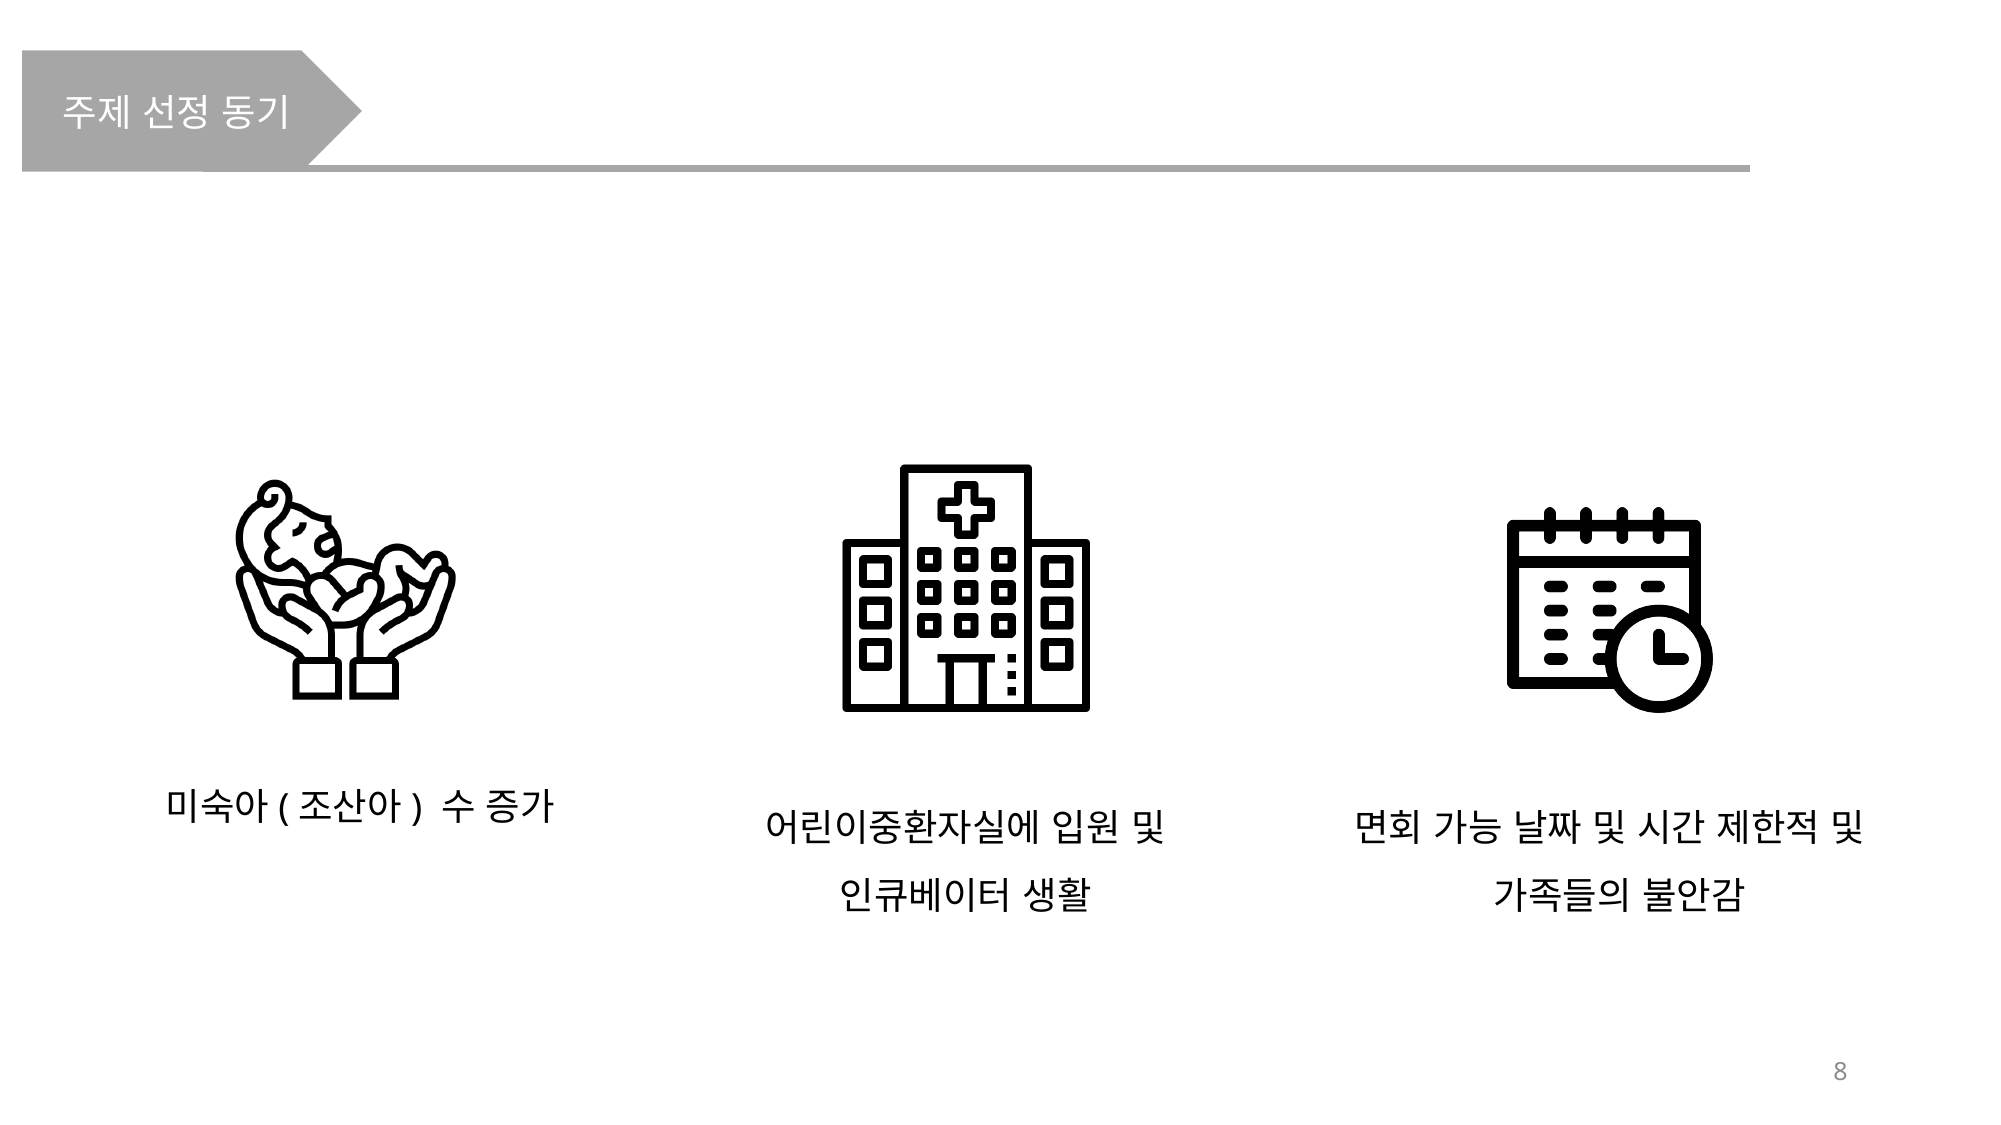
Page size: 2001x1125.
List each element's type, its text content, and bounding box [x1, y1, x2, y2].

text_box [1296, 507, 1924, 918]
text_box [103, 476, 618, 837]
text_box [23, 51, 1751, 171]
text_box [708, 456, 1223, 918]
slide_number 8 [1412, 1042, 1863, 1103]
